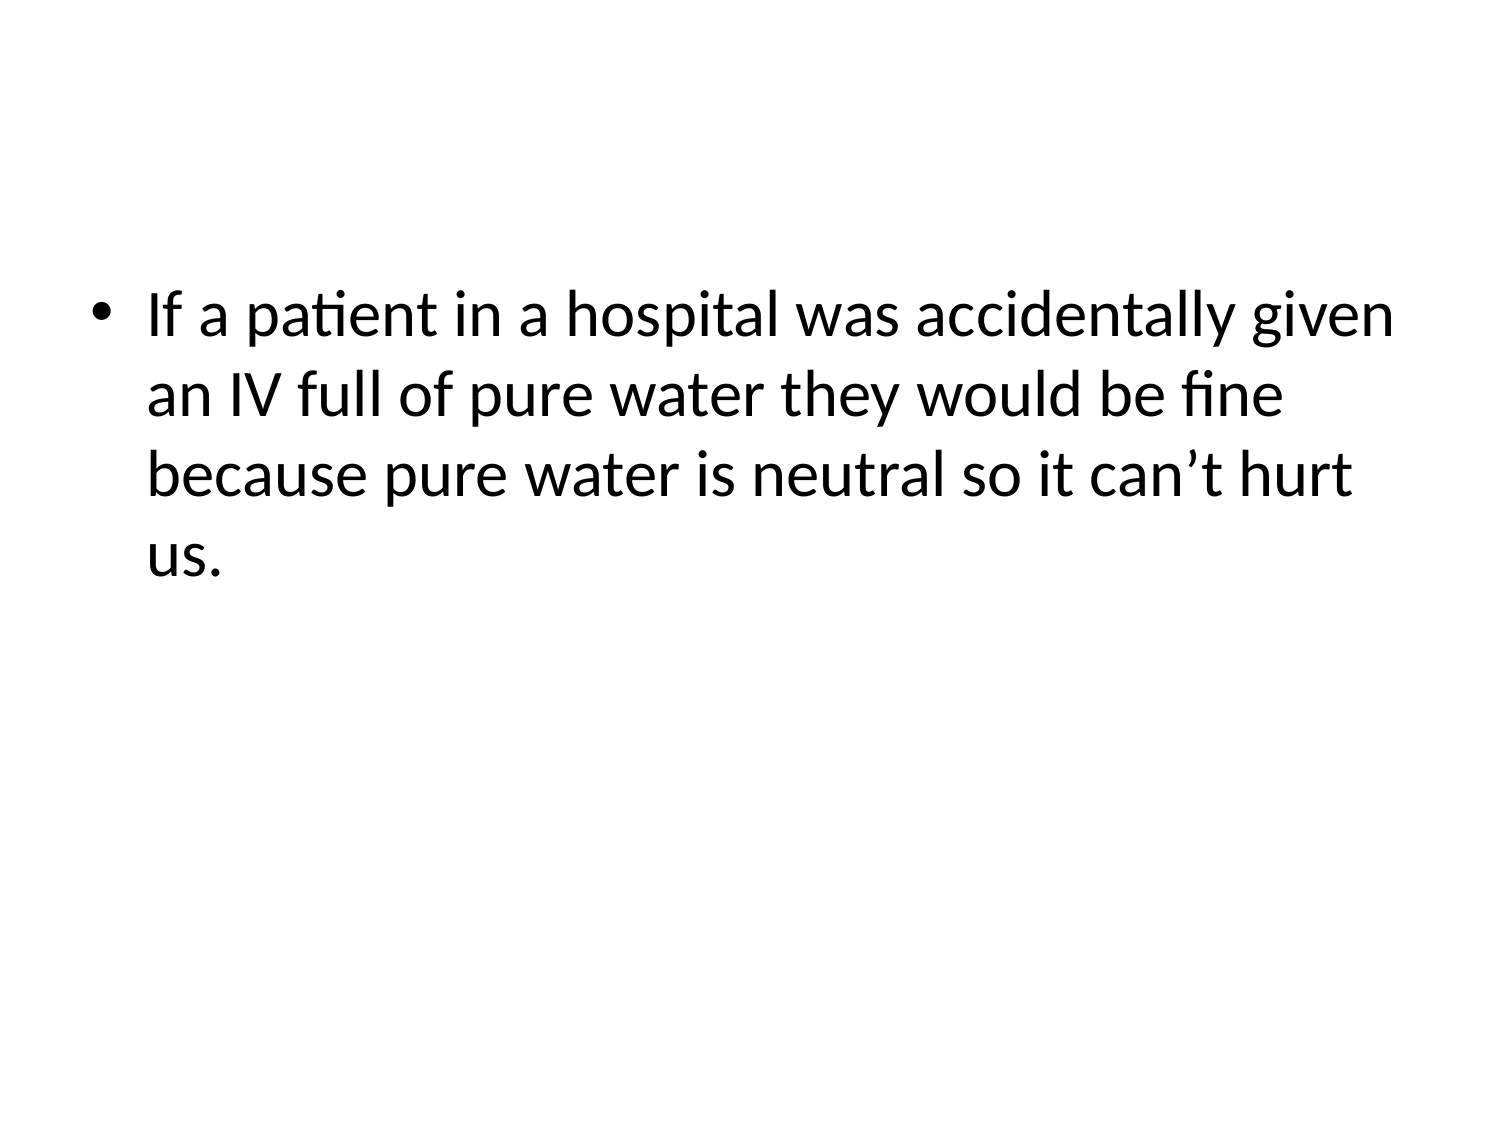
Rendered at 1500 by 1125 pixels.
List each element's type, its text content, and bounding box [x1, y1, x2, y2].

list If a patient in a hospital was accidentally given an IV full of pure water they would be fine because pure water is neutral so it can’t hurt us. [75, 262, 1425, 1005]
